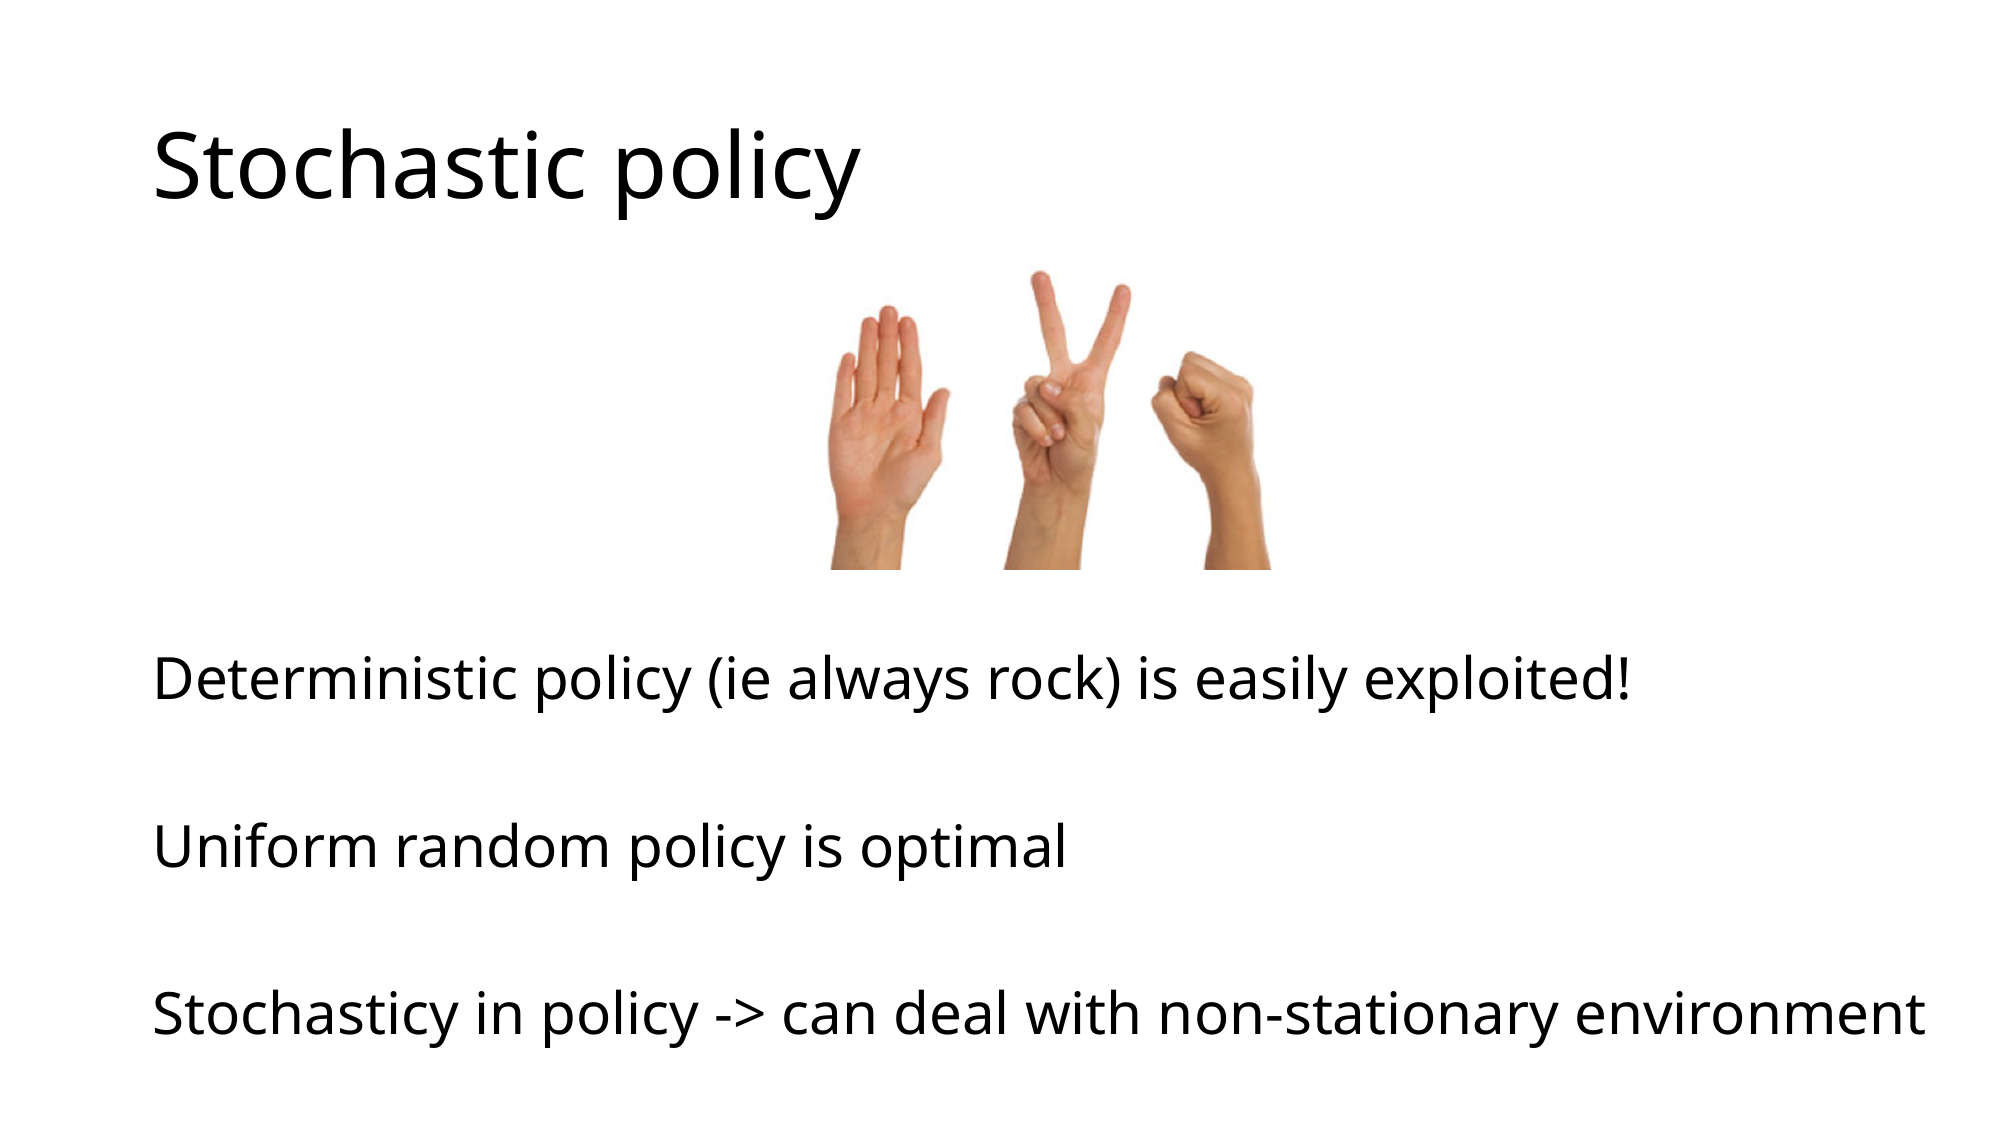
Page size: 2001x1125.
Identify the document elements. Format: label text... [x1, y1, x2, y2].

list Deterministic policy (ie always rock) is easily exploited! Uniform random policy is optimal Stochasticy in policy -> can deal with non-stationary environment [137, 642, 2000, 1125]
title Stochastic policy [137, 59, 1863, 278]
picture [793, 253, 1324, 600]
